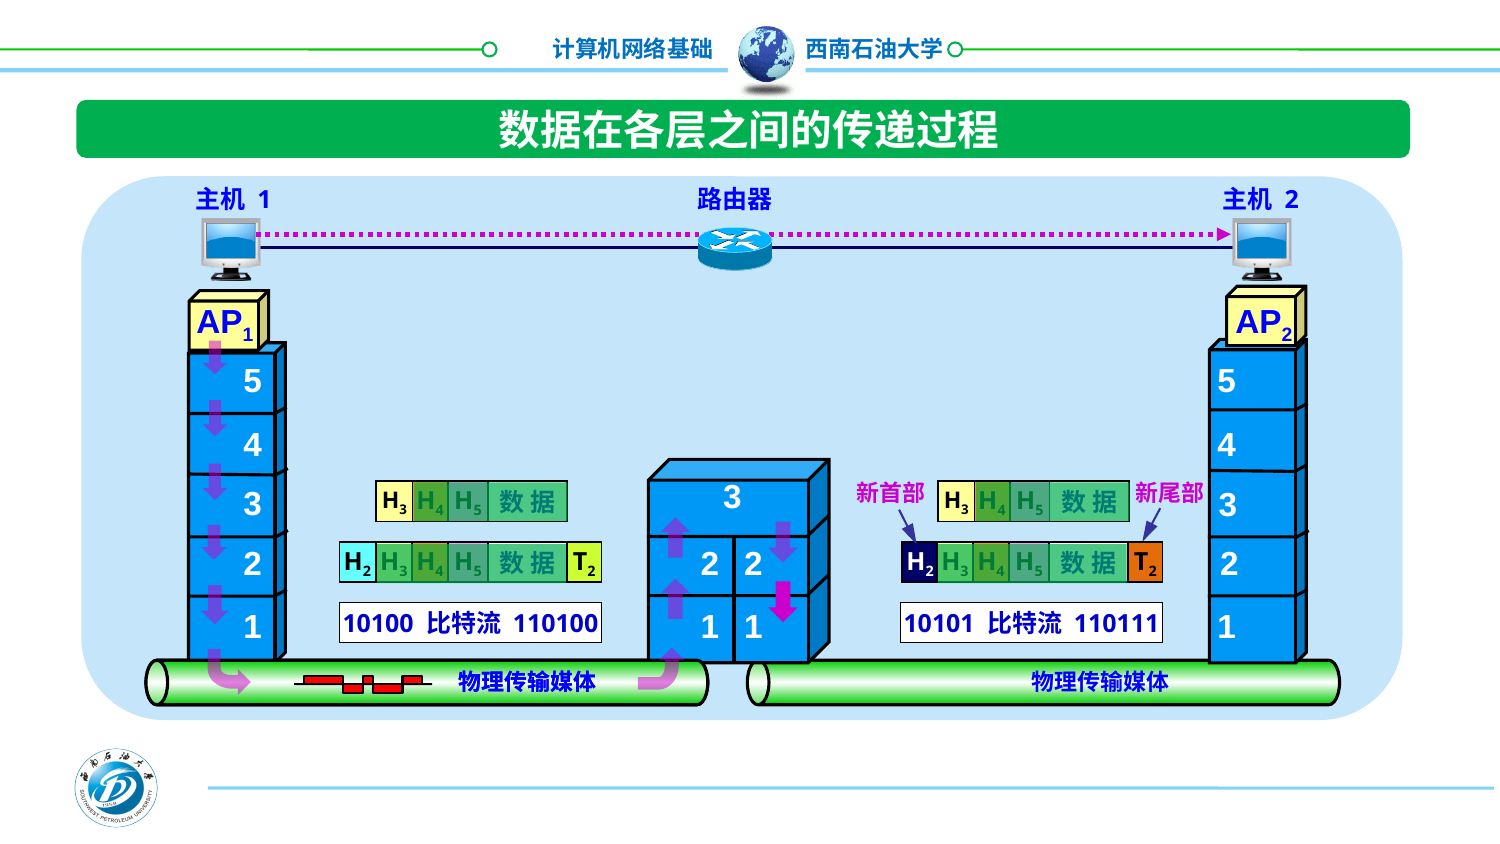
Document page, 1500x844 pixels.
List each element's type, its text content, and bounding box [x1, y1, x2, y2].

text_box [180, 290, 289, 663]
text_box 10100 比特流 110100 [339, 602, 602, 643]
text_box [145, 660, 708, 705]
picture [1227, 214, 1296, 283]
text_box 物理传输媒体 [443, 660, 612, 703]
picture [712, 241, 732, 251]
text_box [375, 541, 568, 583]
list 数据在各层之间的传递过程 [204, 99, 1293, 158]
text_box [375, 480, 568, 522]
text_box [637, 672, 678, 690]
picture [713, 232, 734, 238]
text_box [946, 480, 1114, 522]
text_box 物理传输媒体 [1016, 660, 1185, 703]
text_box [747, 660, 1340, 705]
picture [697, 259, 773, 271]
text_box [293, 675, 433, 693]
text_box 主机 2 [1208, 176, 1314, 221]
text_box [1119, 473, 1220, 583]
picture [736, 24, 796, 99]
picture [74, 748, 158, 828]
picture [737, 242, 759, 250]
text_box [208, 672, 251, 695]
text_box 10101 比特流 110111 [900, 602, 1163, 643]
text_box 路由器 [682, 176, 788, 221]
picture [196, 214, 265, 283]
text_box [1201, 285, 1309, 663]
text_box T2 [568, 541, 602, 583]
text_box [646, 459, 830, 663]
picture [697, 226, 773, 242]
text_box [936, 541, 1129, 584]
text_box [839, 474, 943, 583]
text_box 主机 1 [180, 176, 287, 221]
text_box H2 [339, 541, 375, 583]
picture [738, 232, 758, 239]
text_box [79, 174, 1405, 723]
